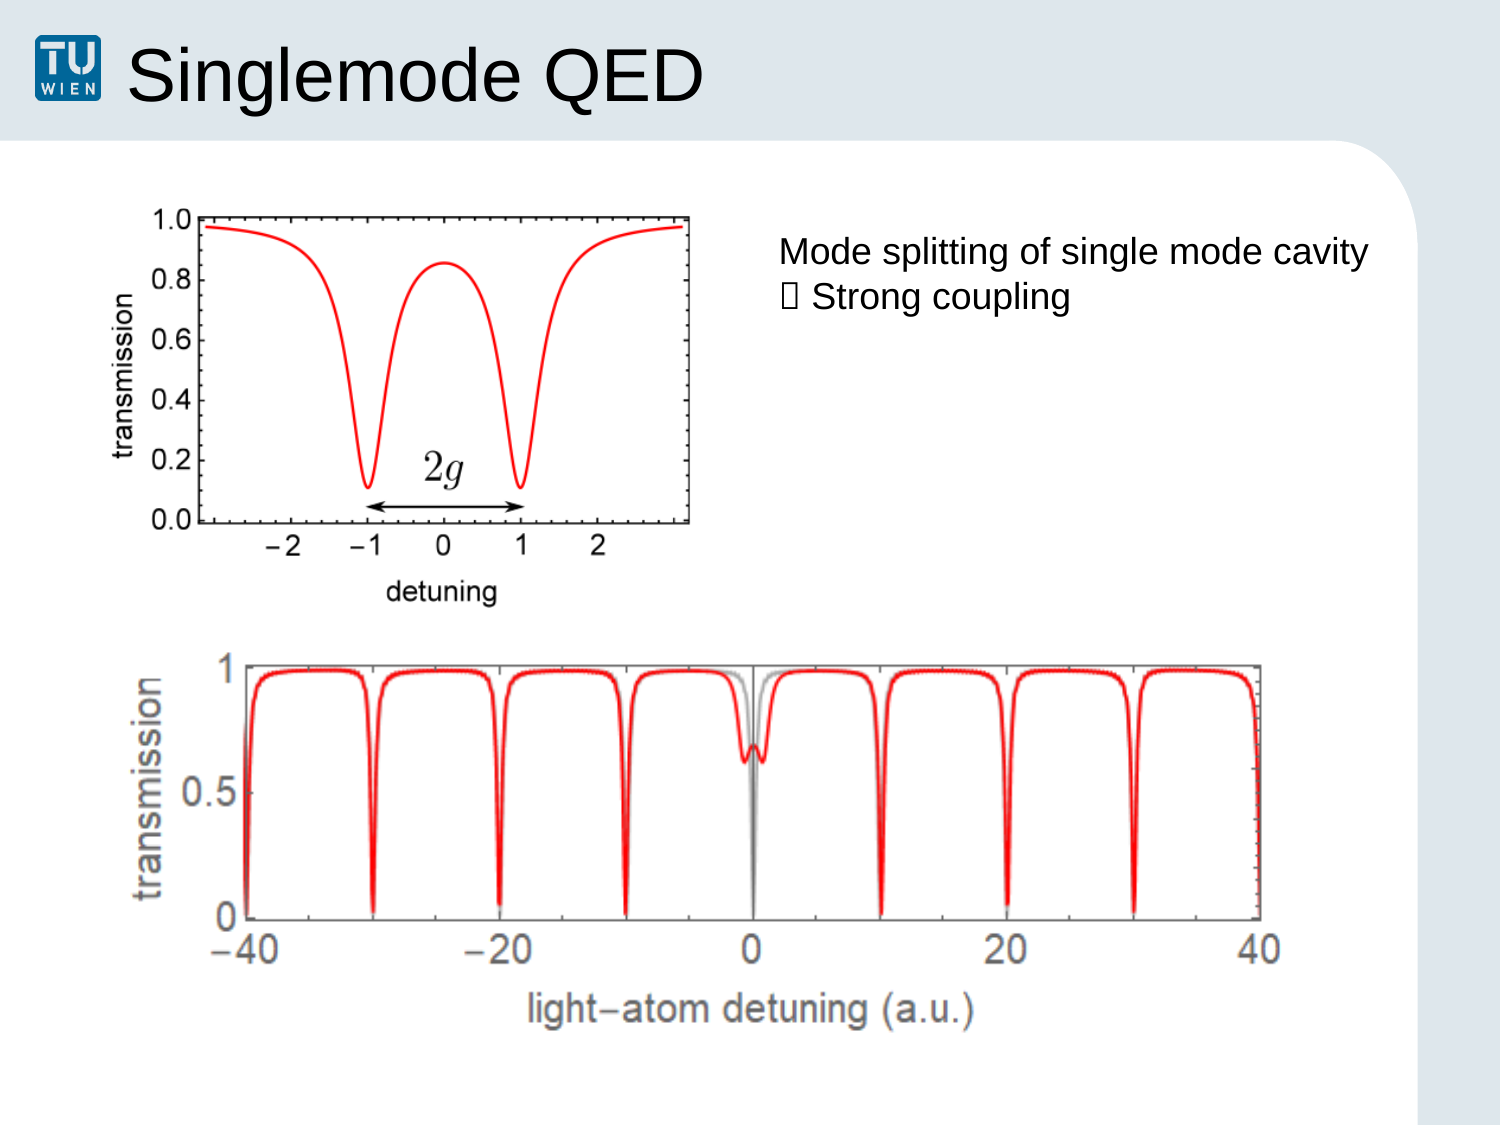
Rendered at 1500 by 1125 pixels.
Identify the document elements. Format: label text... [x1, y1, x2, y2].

picture [41, 42, 64, 48]
picture [83, 42, 94, 74]
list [111, 207, 692, 608]
picture [69, 42, 80, 74]
picture [50, 51, 56, 74]
text_box Mode splitting of single mode cavity  Strong coupling [763, 219, 1385, 325]
picture [90, 83, 94, 94]
picture [72, 83, 78, 94]
picture [42, 83, 46, 94]
picture [125, 644, 1282, 1036]
title Singlemode QED [112, 19, 1331, 126]
picture [47, 85, 53, 94]
